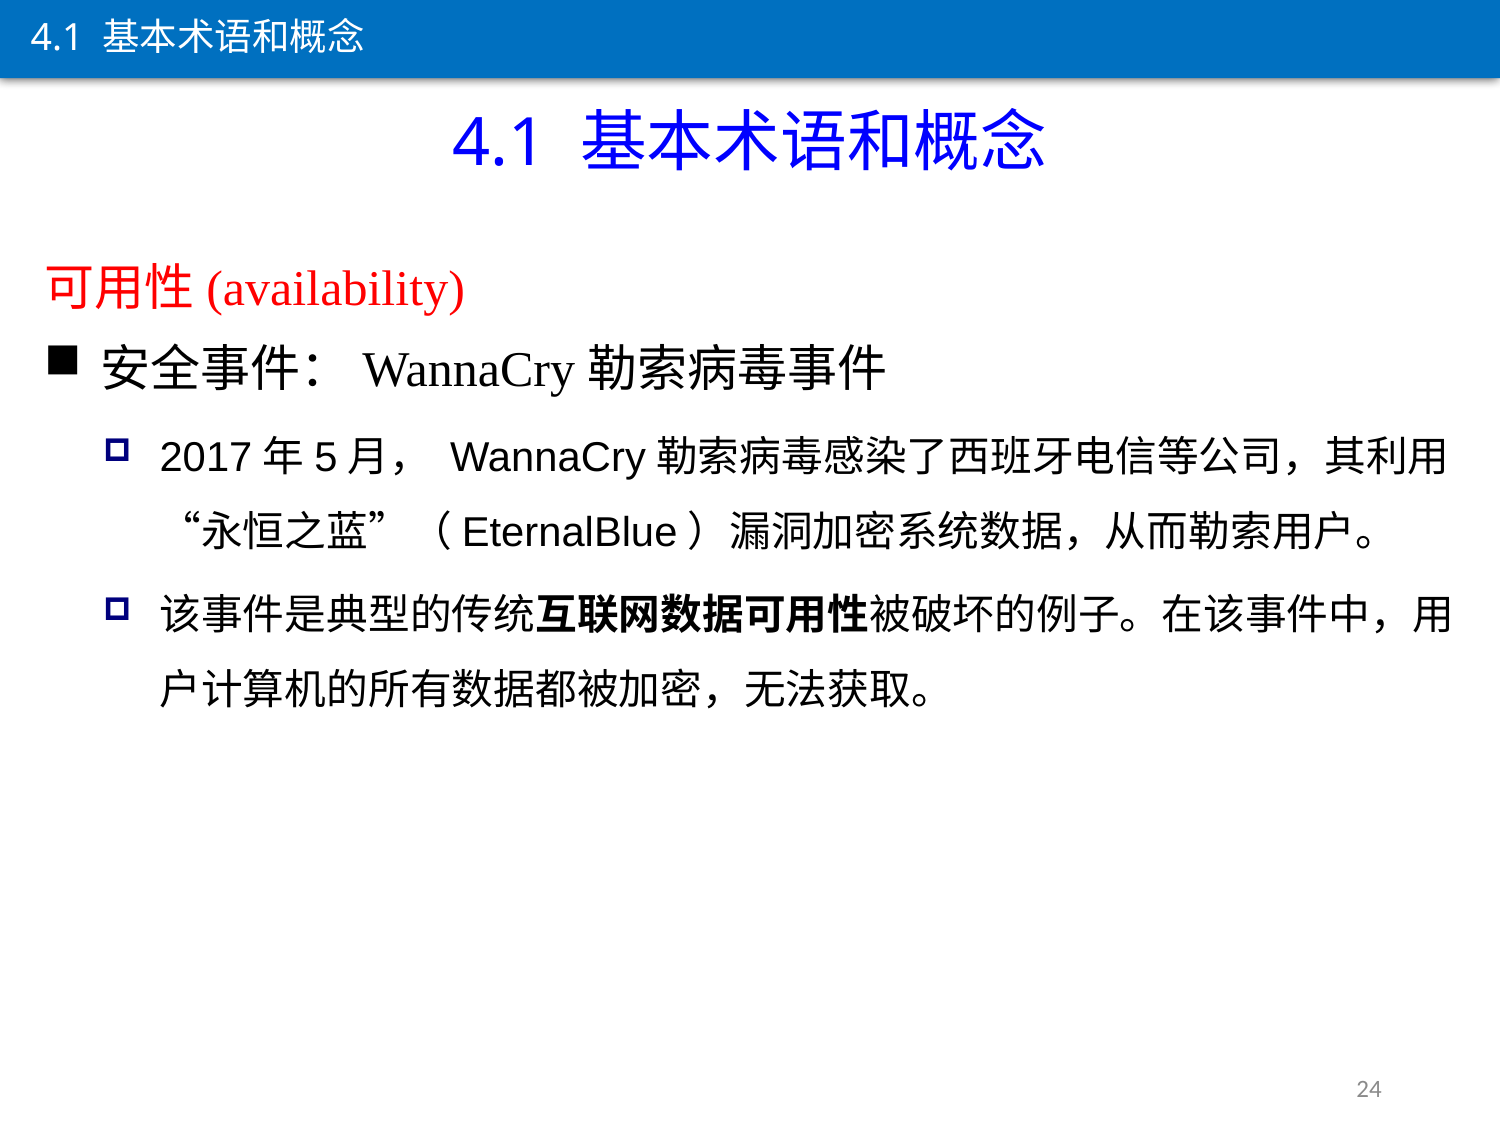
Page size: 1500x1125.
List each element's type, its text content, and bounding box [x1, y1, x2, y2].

text_box 4.1 基本术语和概念 [15, 5, 380, 66]
text_box 2017年5月， WannaCry勒索病毒感染了西班牙电信等公司，其利用 “永恒之蓝”（EternalBlue）漏洞加密系统数据，从而勒索用户。 该事件是典型的传统互联网数据可用性被破坏的例子。在该事件中，用户计算机的所有数据都被加密，无法获取。 [88, 396, 1471, 720]
text_box 可用性(availability) 安全事件：WannaCry勒索病毒事件 [29, 235, 1459, 473]
slide_number 24 [1059, 1057, 1397, 1118]
text_box 4.1 基本术语和概念 [0, 91, 1500, 187]
text_box [0, 0, 1500, 79]
